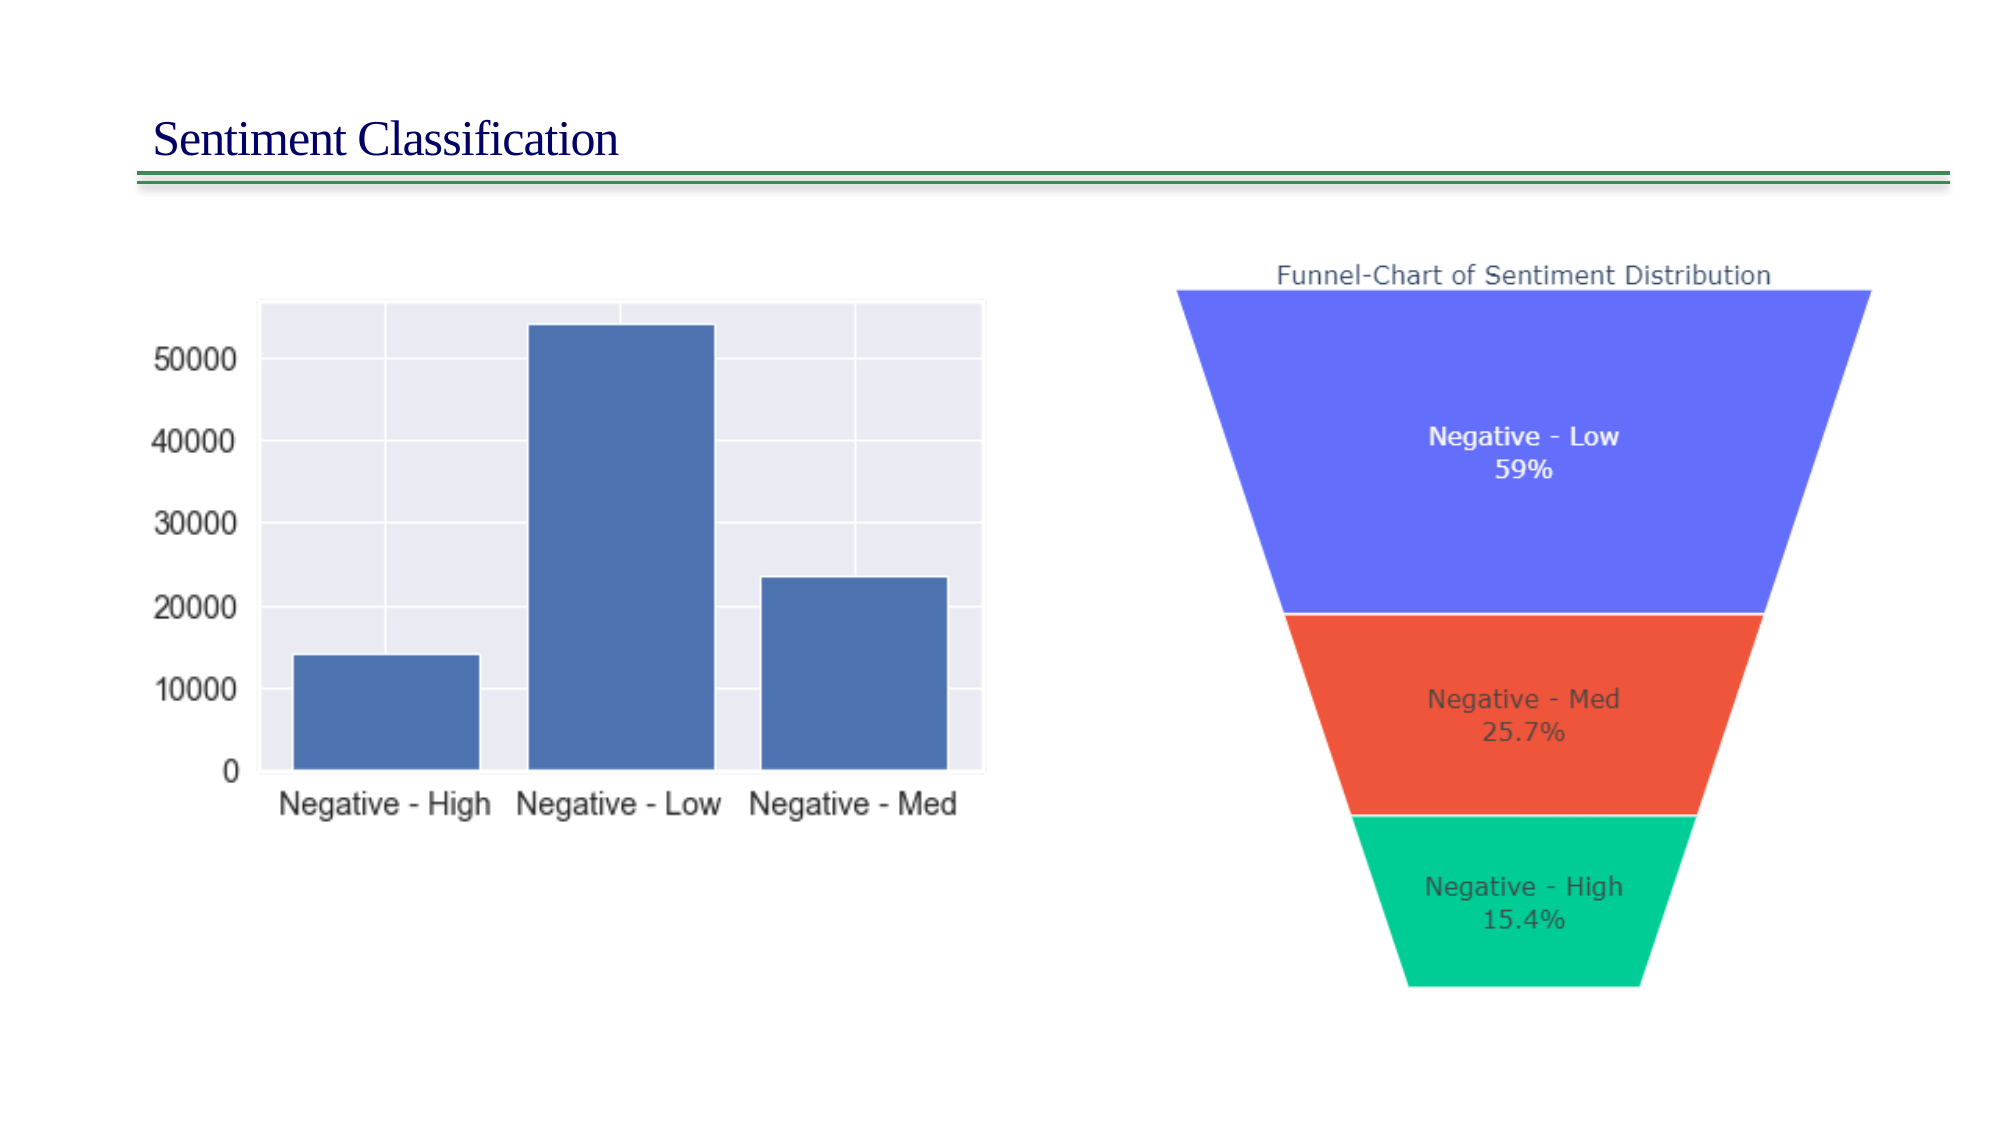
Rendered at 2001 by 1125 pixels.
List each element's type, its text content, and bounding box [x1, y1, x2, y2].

title Sentiment Classification [137, 47, 1950, 171]
picture [1135, 244, 1932, 1033]
picture [137, 274, 1008, 838]
